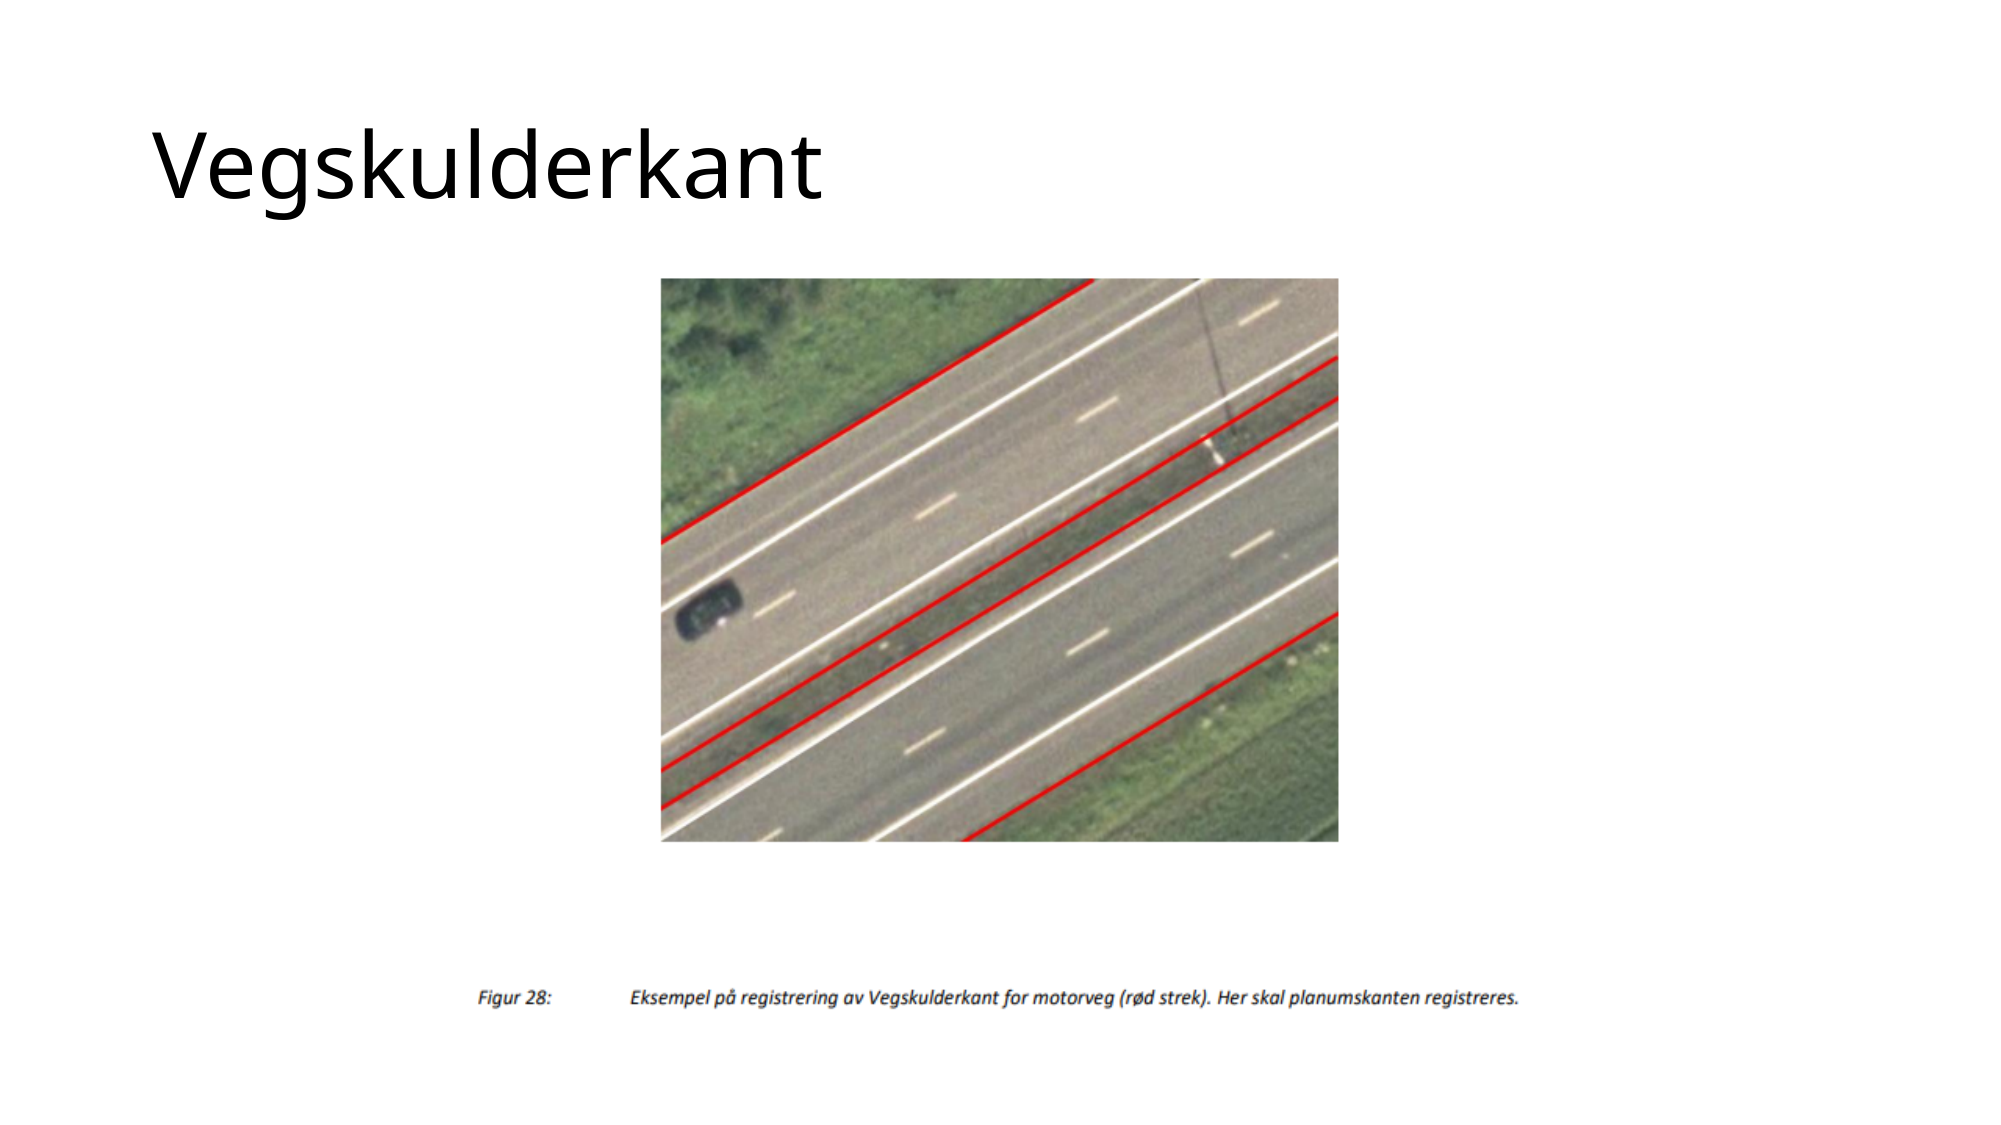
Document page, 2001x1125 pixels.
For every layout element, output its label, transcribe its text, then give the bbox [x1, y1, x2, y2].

title Vegskulderkant [137, 59, 1863, 278]
picture [655, 274, 1345, 850]
picture [463, 966, 1536, 1030]
